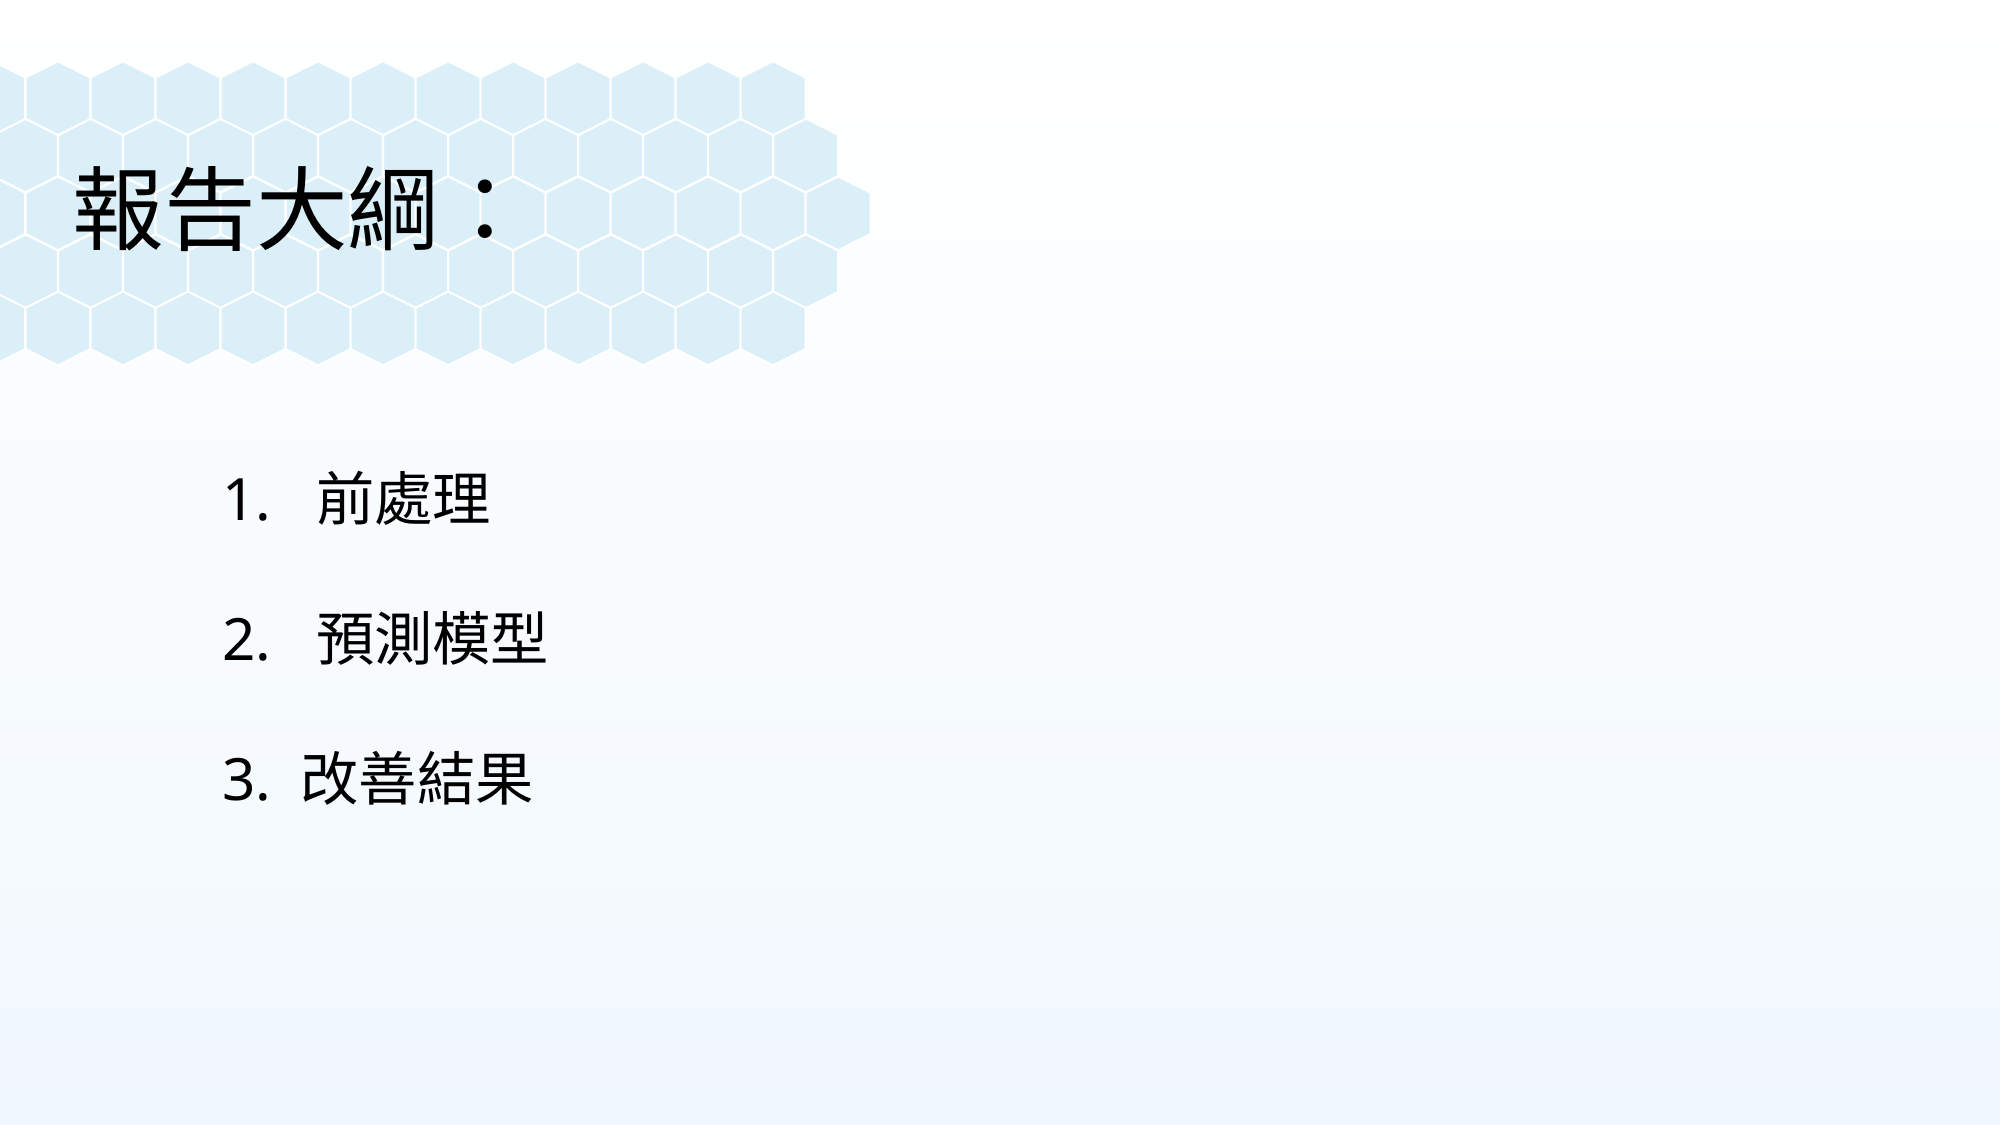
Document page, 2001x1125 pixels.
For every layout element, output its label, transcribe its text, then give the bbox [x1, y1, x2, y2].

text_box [0, 61, 871, 366]
text_box 1. 前處理 2. 預測模型 3. 改善結果 [57, 454, 1967, 890]
